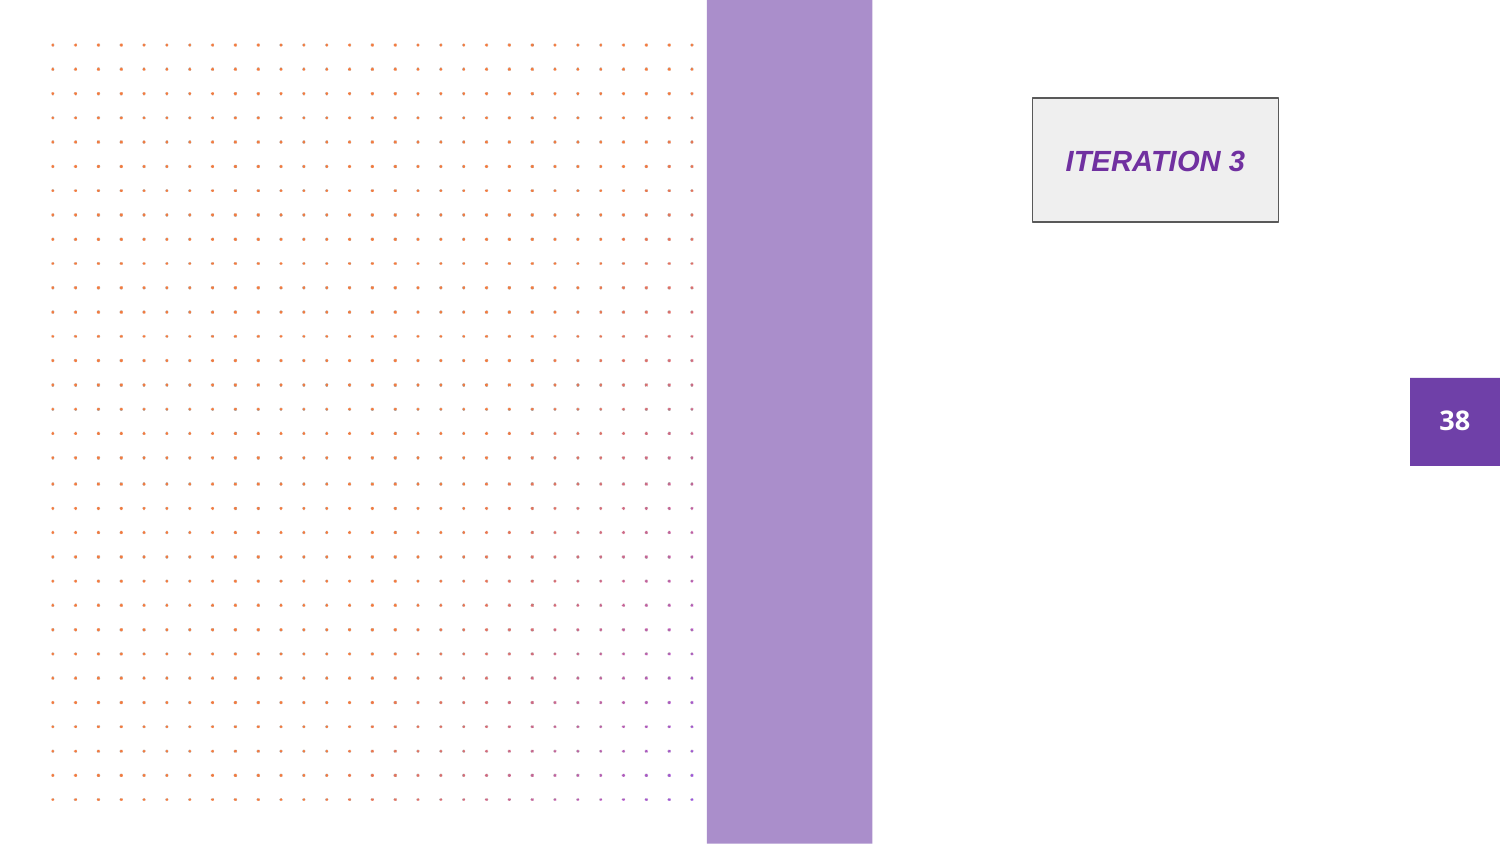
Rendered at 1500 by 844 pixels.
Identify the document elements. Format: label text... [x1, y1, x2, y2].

slide_number 38 [1410, 377, 1500, 466]
text_box ITERATION 3 [1032, 97, 1279, 223]
picture [51, 43, 706, 801]
